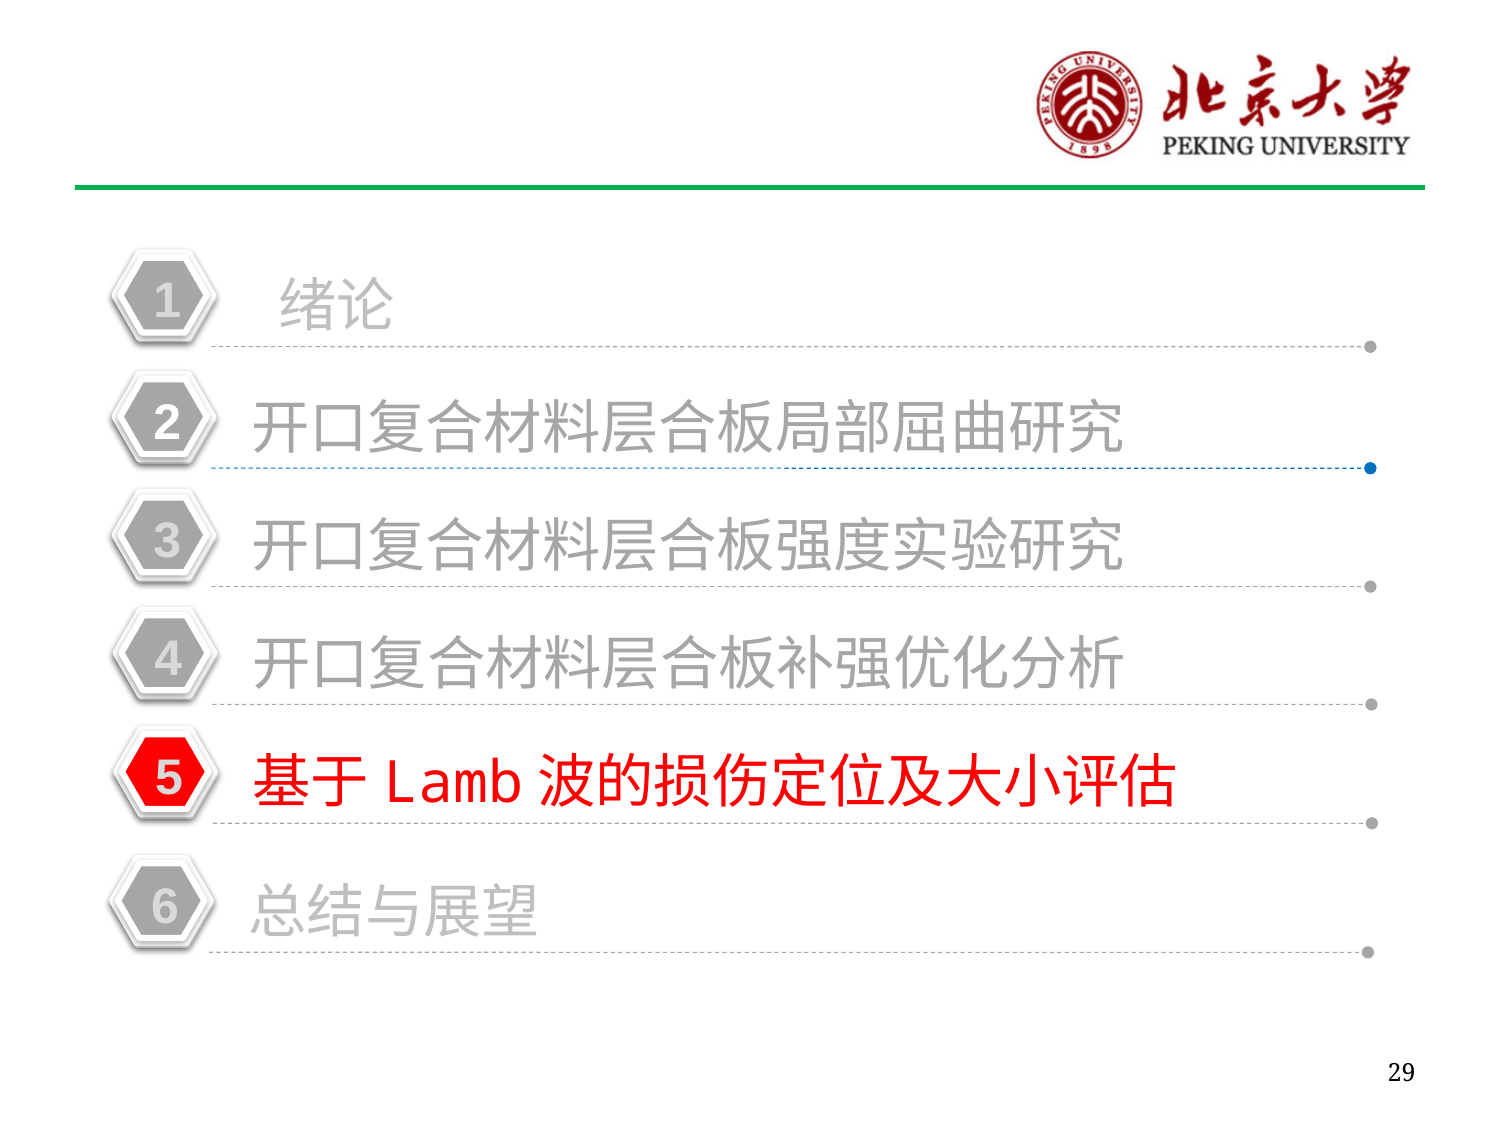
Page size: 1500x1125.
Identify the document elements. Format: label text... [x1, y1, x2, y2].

text_box [1358, 340, 1377, 353]
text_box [114, 491, 215, 580]
text_box 总结与展望 [233, 866, 1402, 952]
text_box [1356, 946, 1375, 959]
text_box 开口复合材料层合板强度实验研究 [236, 500, 1404, 586]
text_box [115, 609, 216, 698]
slide_number 29 [1080, 1022, 1431, 1099]
text_box [1358, 462, 1377, 475]
text_box 开口复合材料层合板补强优化分析 [237, 618, 1459, 704]
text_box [114, 252, 215, 340]
text_box [1359, 698, 1378, 711]
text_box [114, 373, 215, 461]
text_box [1358, 580, 1377, 593]
text_box 绪论 [236, 260, 1404, 346]
text_box [1360, 817, 1379, 830]
picture [1022, 39, 1425, 167]
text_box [111, 857, 212, 945]
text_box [115, 728, 216, 816]
text_box 基于Lamb波的损伤定位及大小评估 [237, 737, 1460, 822]
text_box 开口复合材料层合板局部屈曲研究 [236, 382, 1404, 468]
